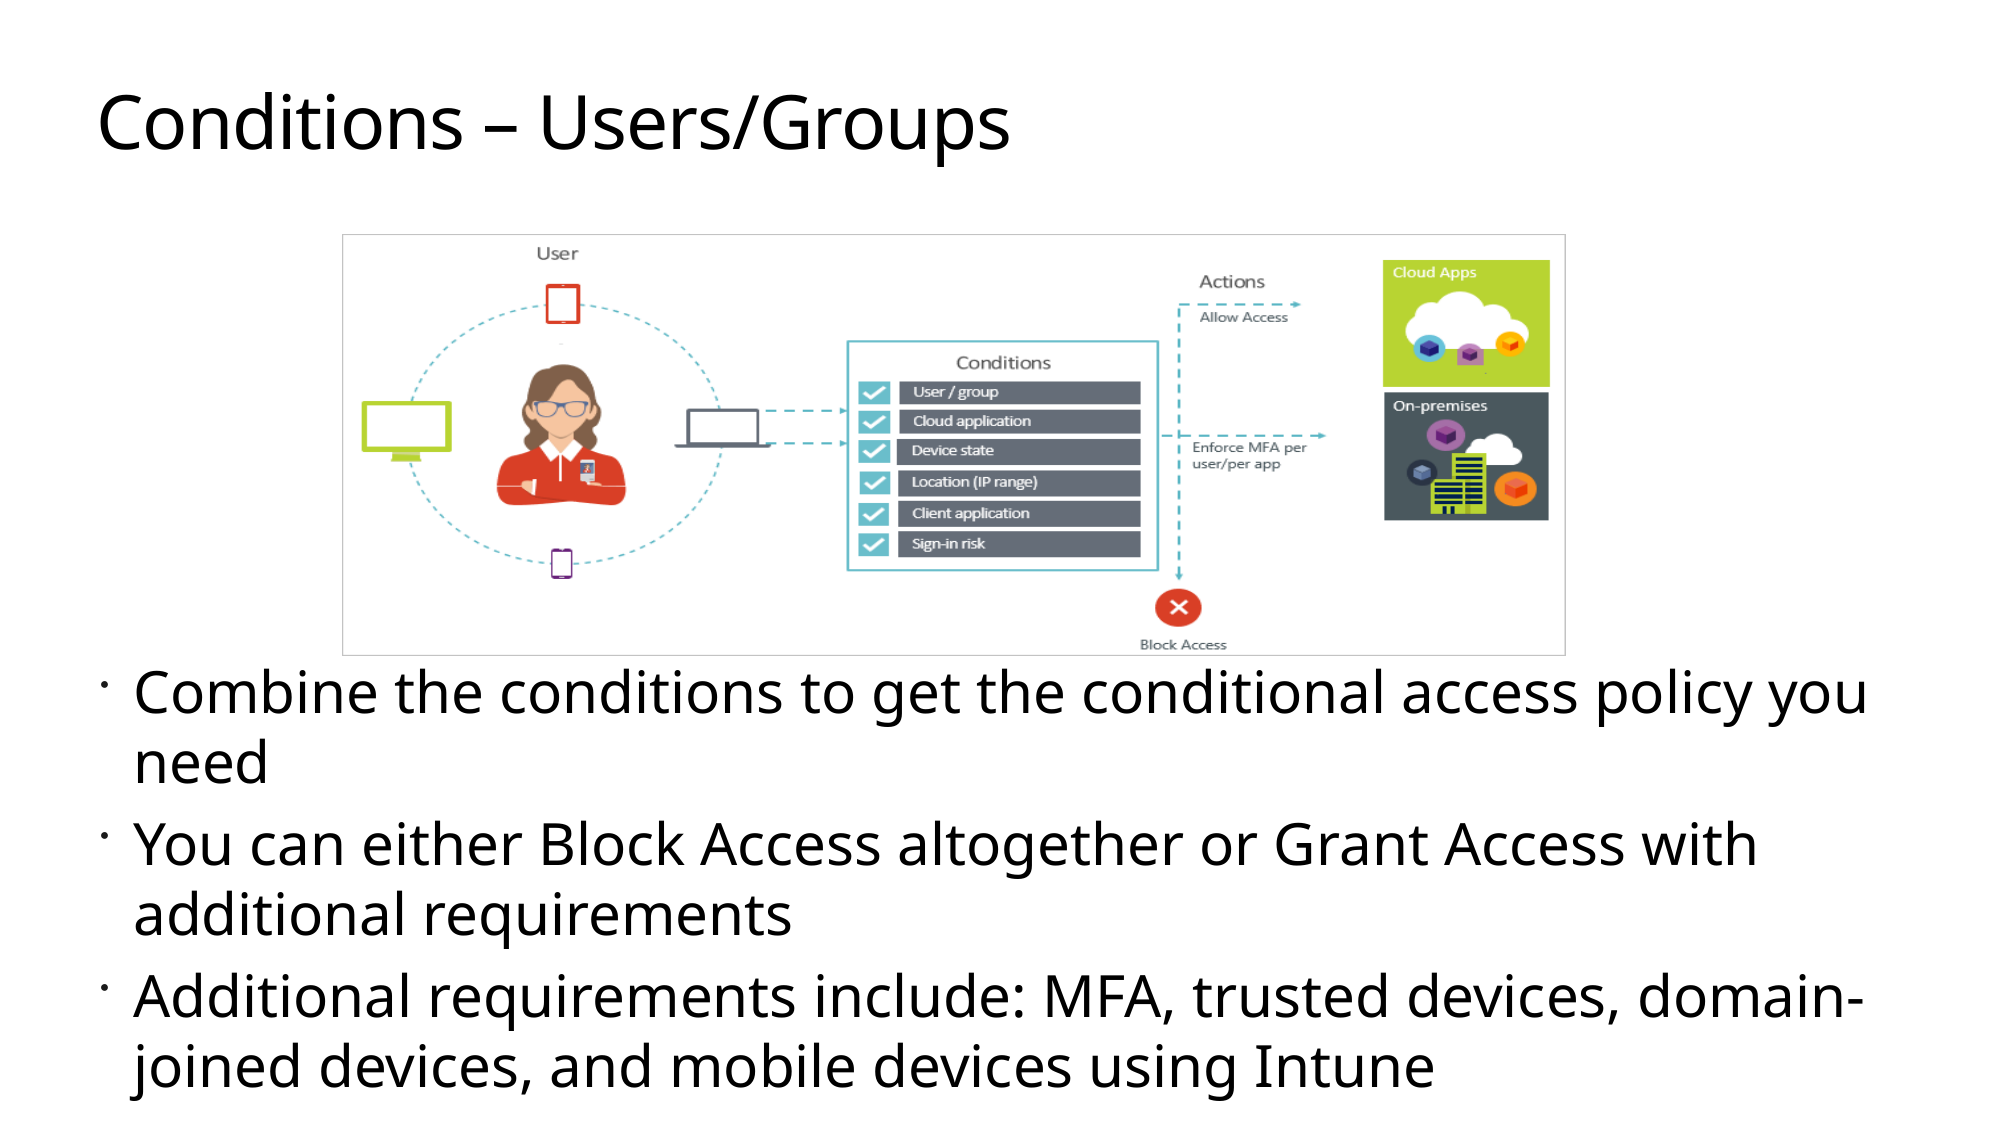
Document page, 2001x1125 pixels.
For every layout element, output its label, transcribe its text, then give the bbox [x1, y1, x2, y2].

picture [342, 234, 1566, 656]
title Conditions – Users/Groups [96, 75, 1904, 166]
list Combine the conditions to get the conditional access policy you need You can either Block Access altogether or Grant Access with additional requirements Additional requirements include: MFA, trusted devices, domain-joined devices, and mobile devices using Intune [95, 655, 1901, 1108]
